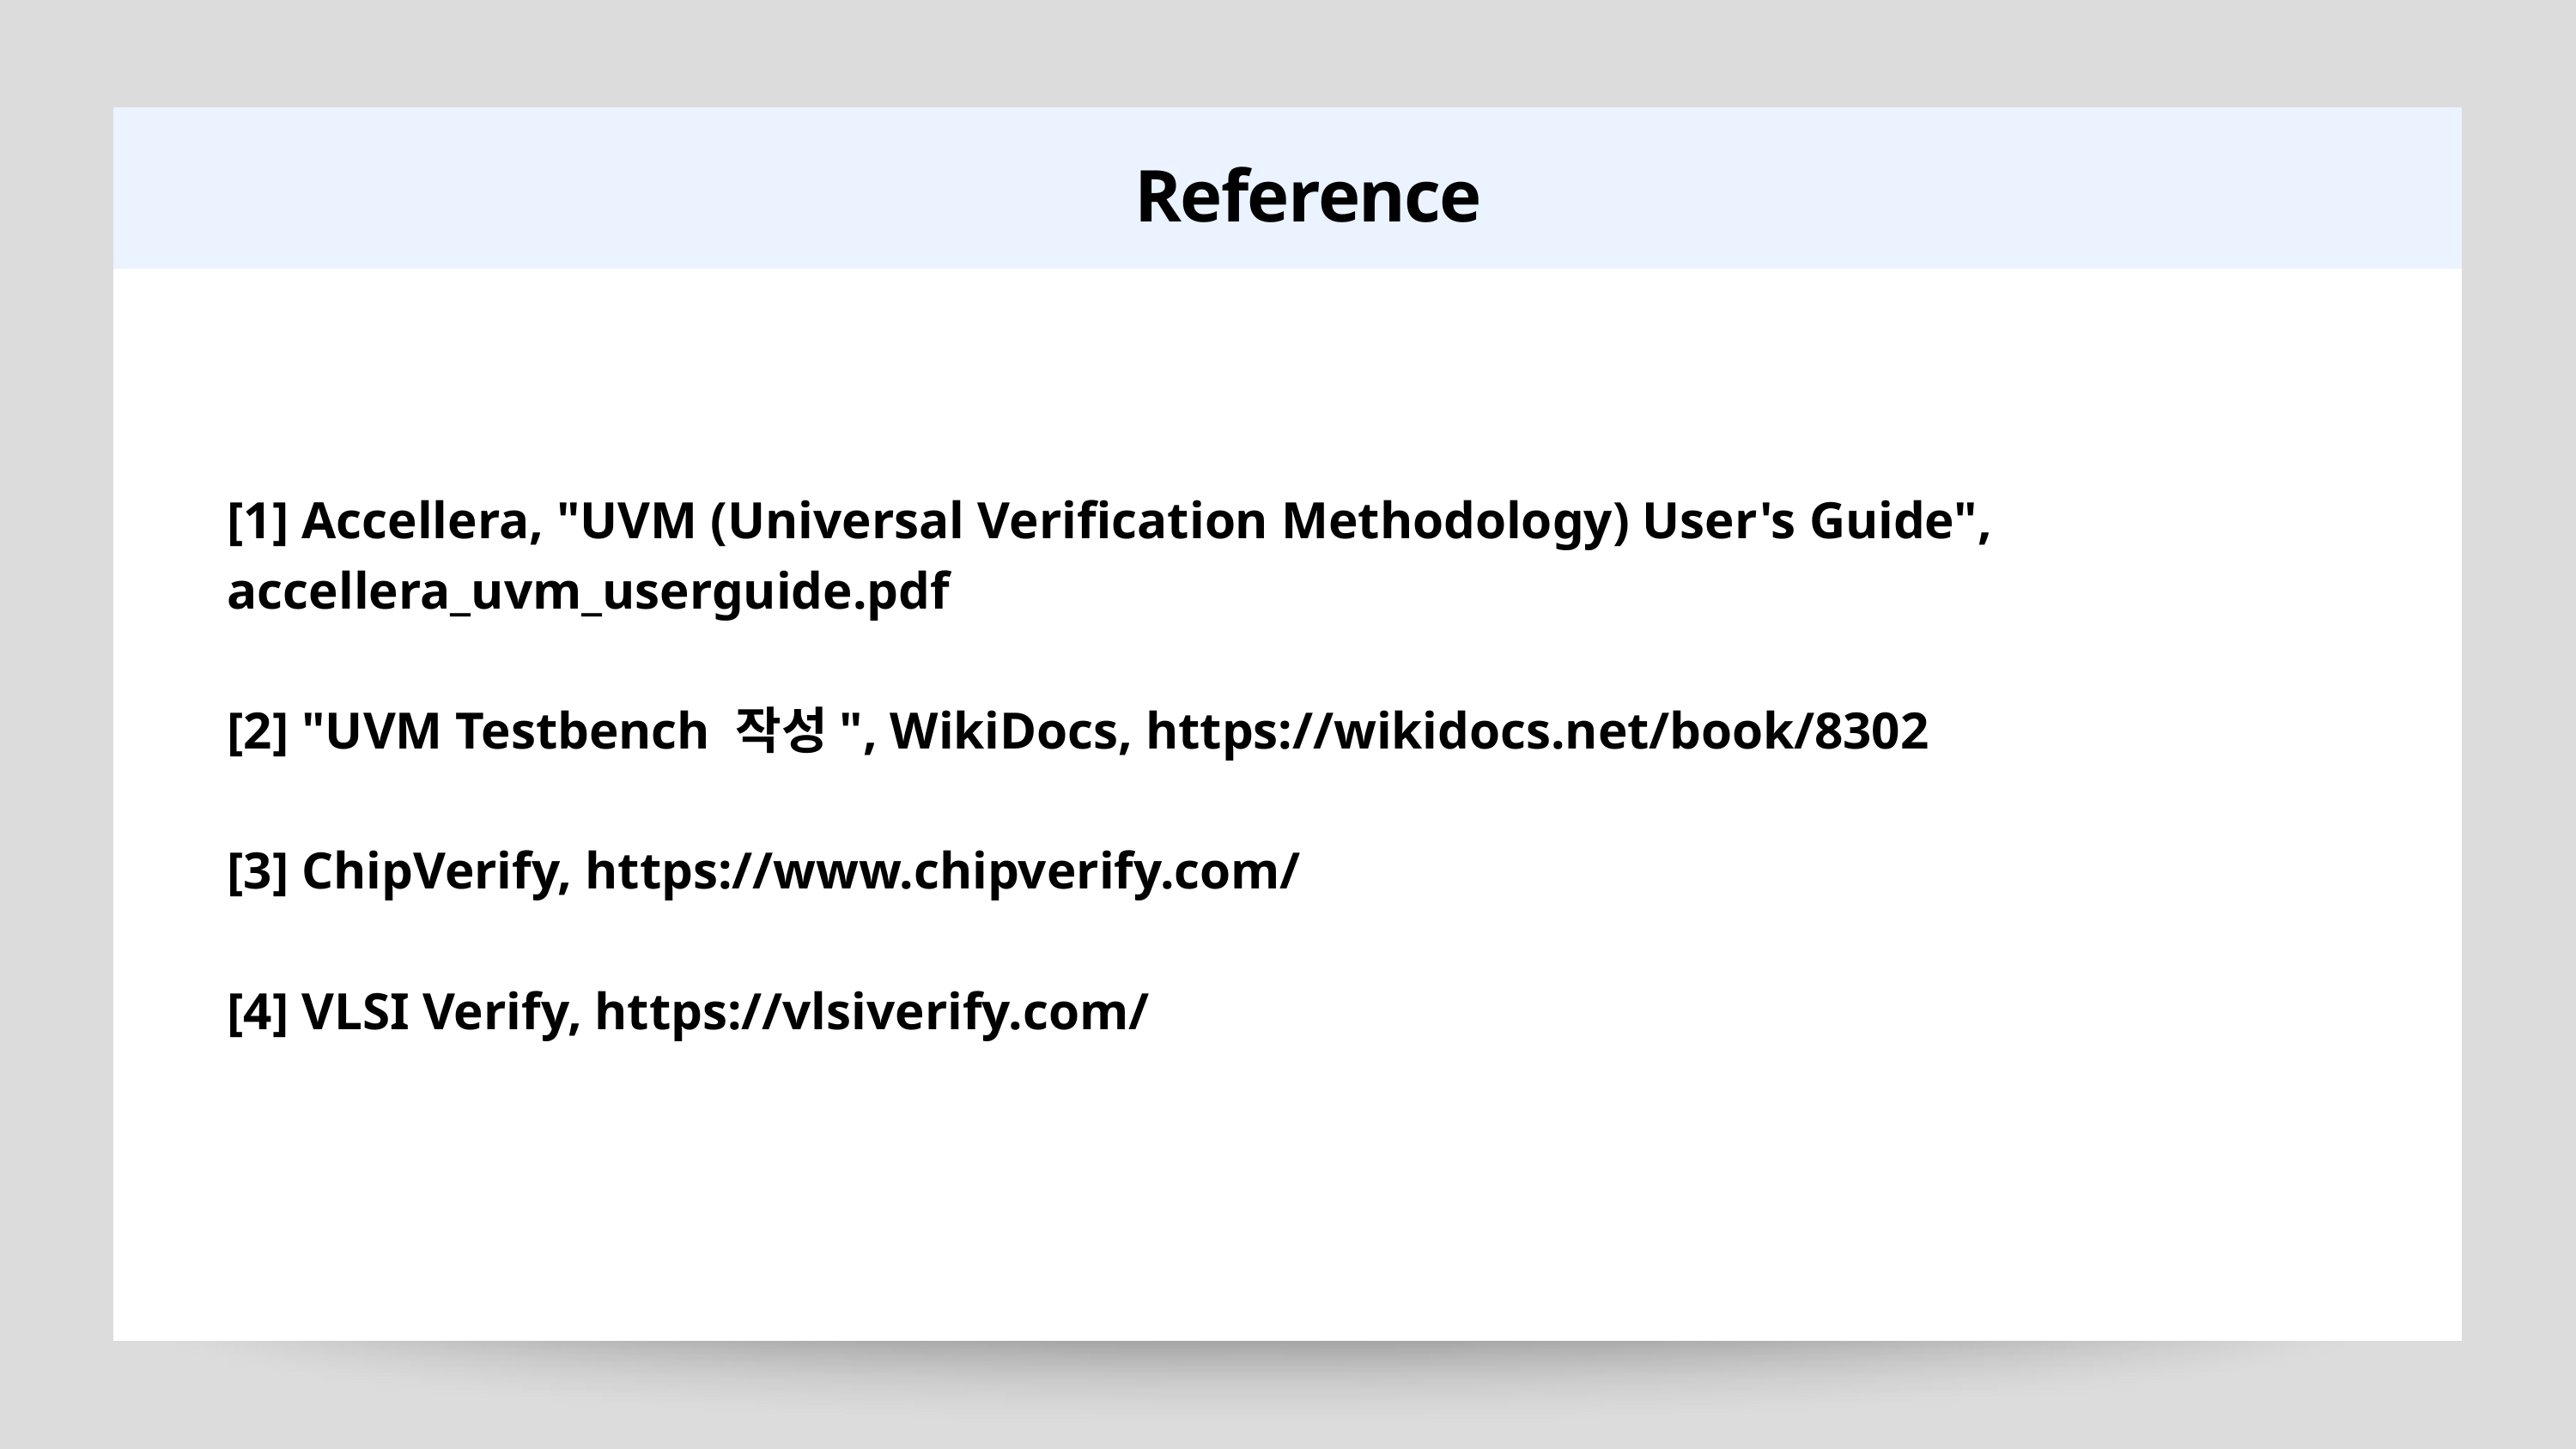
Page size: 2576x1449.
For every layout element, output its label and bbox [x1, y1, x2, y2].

text_box [113, 277, 2463, 1424]
text_box [113, 106, 2463, 269]
